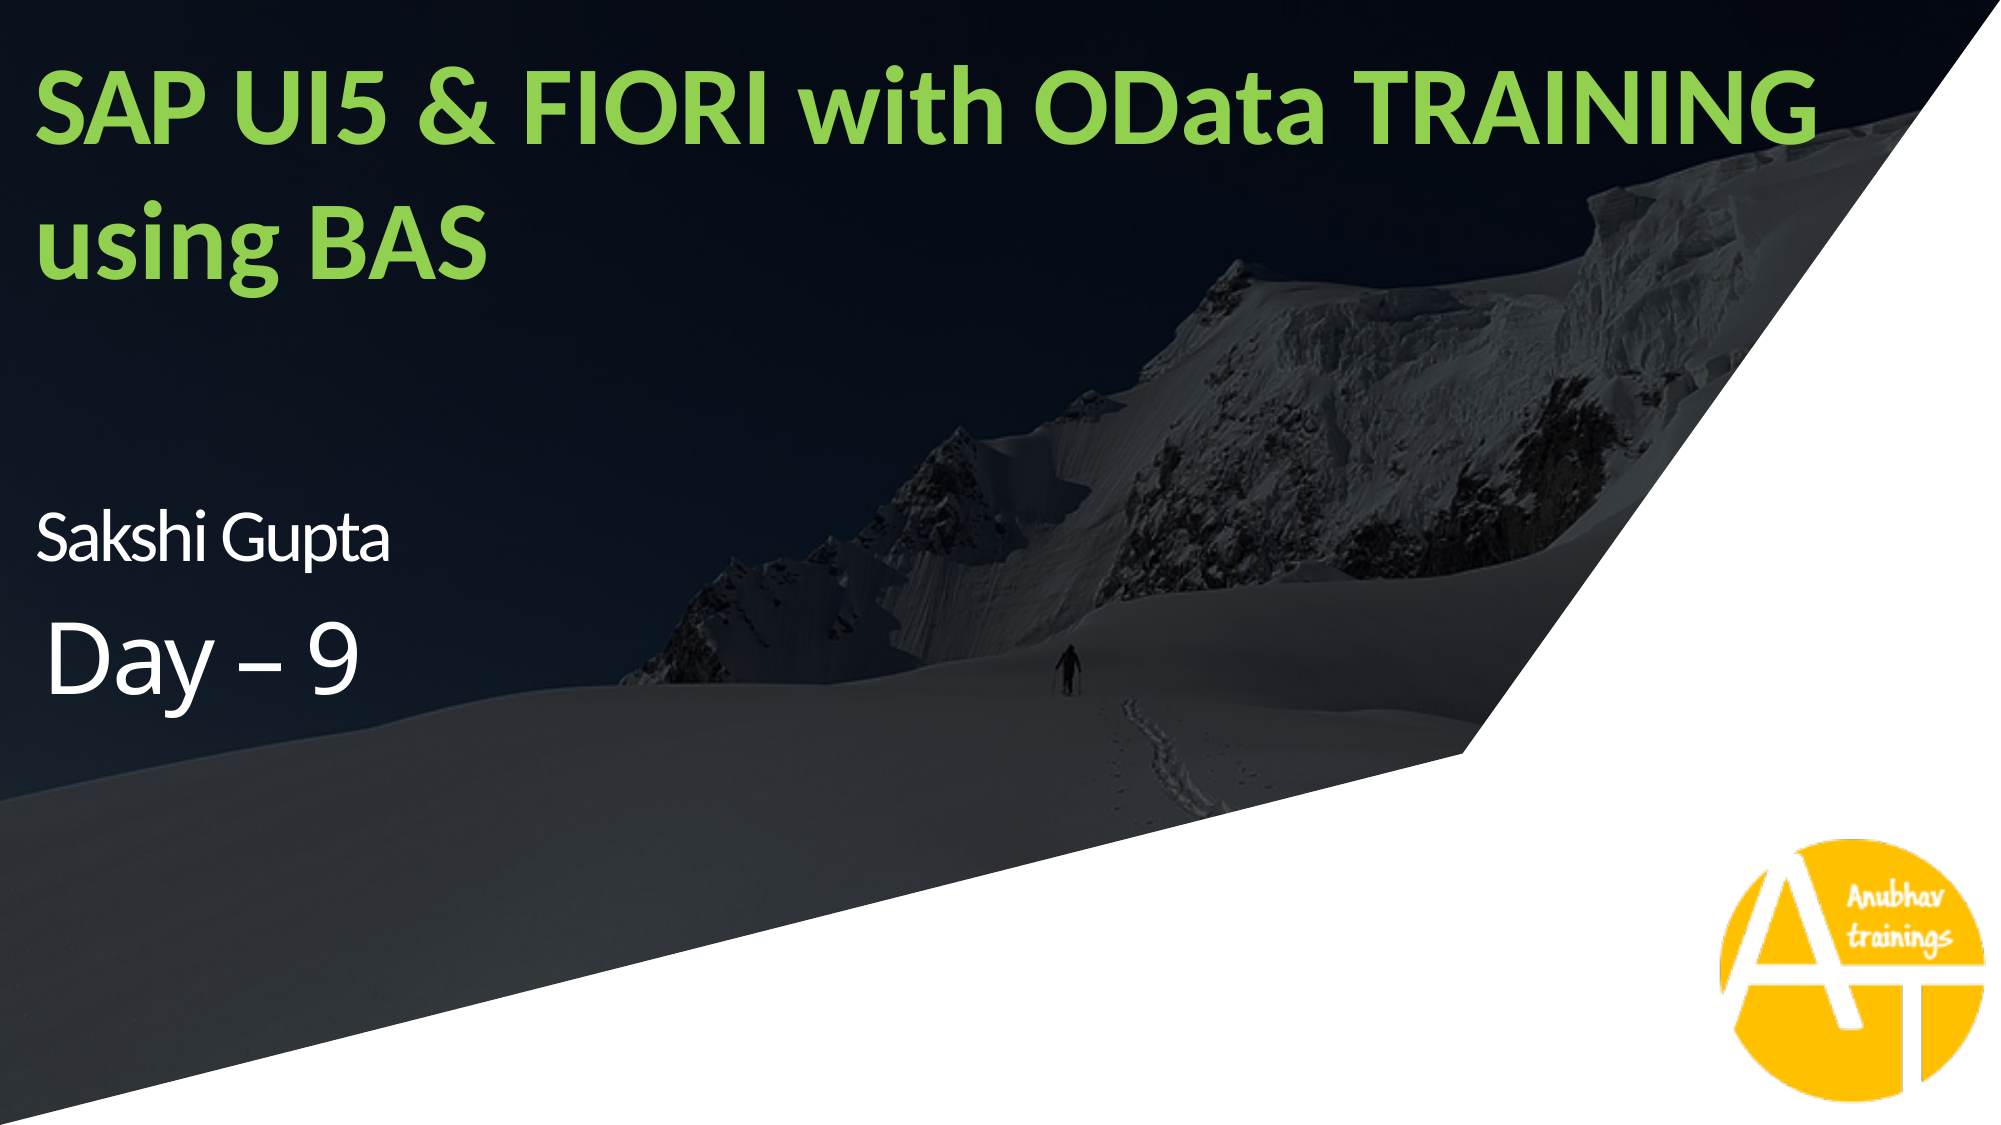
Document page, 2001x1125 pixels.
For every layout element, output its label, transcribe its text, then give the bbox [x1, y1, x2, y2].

text_box Day – 9 [27, 587, 1115, 722]
picture [1694, 822, 2000, 1125]
text_box [0, 0, 2000, 1125]
text_box SAP UI5 & FIORI with OData TRAINING using BAS [20, 25, 1934, 310]
text_box Sakshi Gupta [20, 478, 1108, 584]
